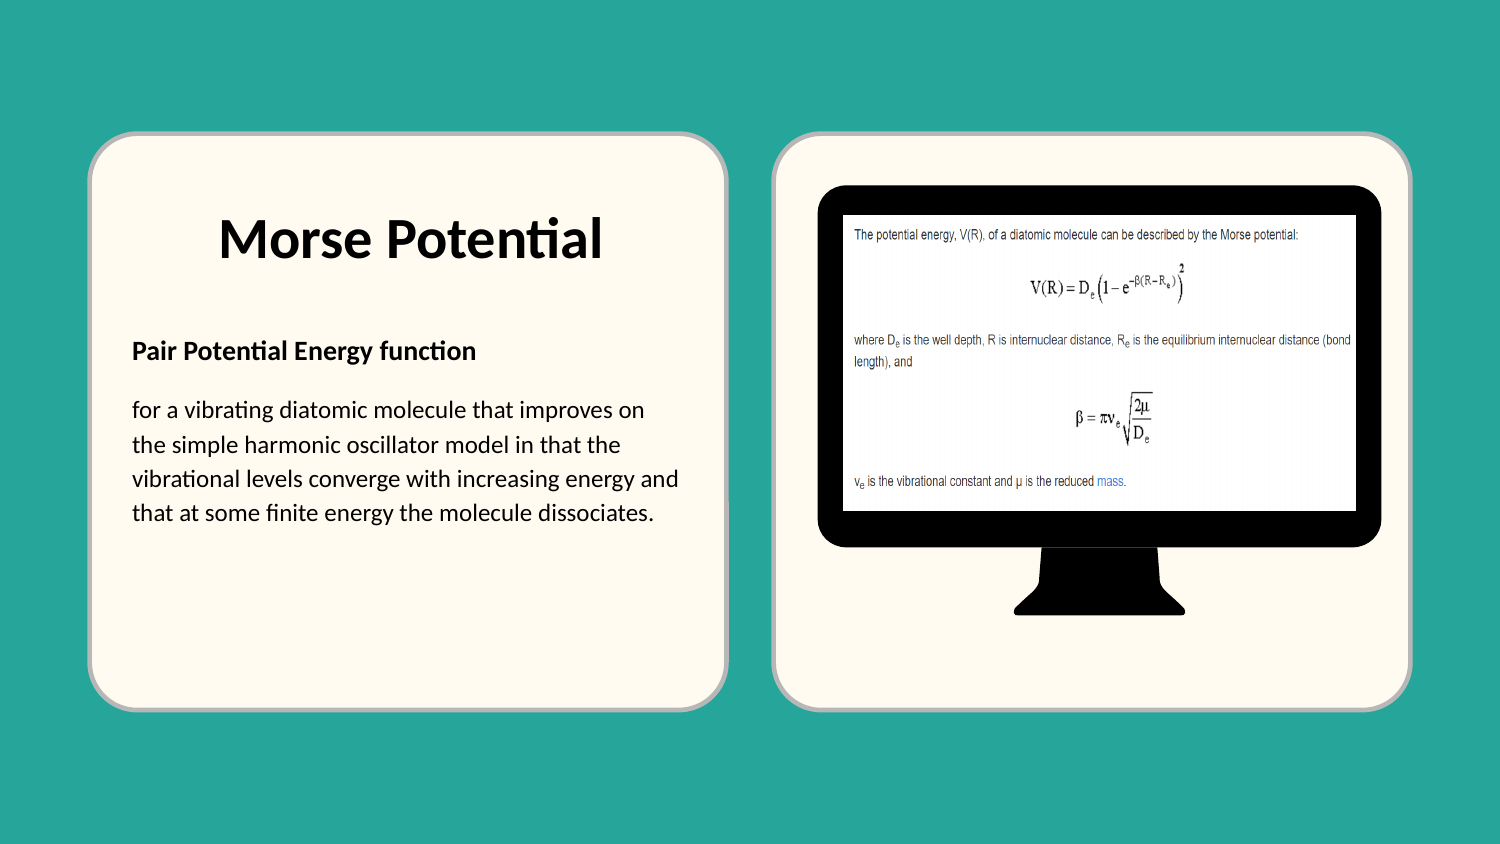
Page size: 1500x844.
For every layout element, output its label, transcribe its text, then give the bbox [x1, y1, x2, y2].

text_box [89, 133, 727, 711]
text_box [817, 185, 1382, 616]
subtitle Pair Potential Energy function for a vibrating diatomic molecule that improves on the simple harmonic oscillator model in that the vibrational levels converge with increasing energy and that at some finite energy the molecule dissociates. [116, 311, 699, 546]
title Morse Potential [87, 185, 696, 286]
text_box [773, 133, 1411, 711]
picture [842, 215, 1357, 511]
